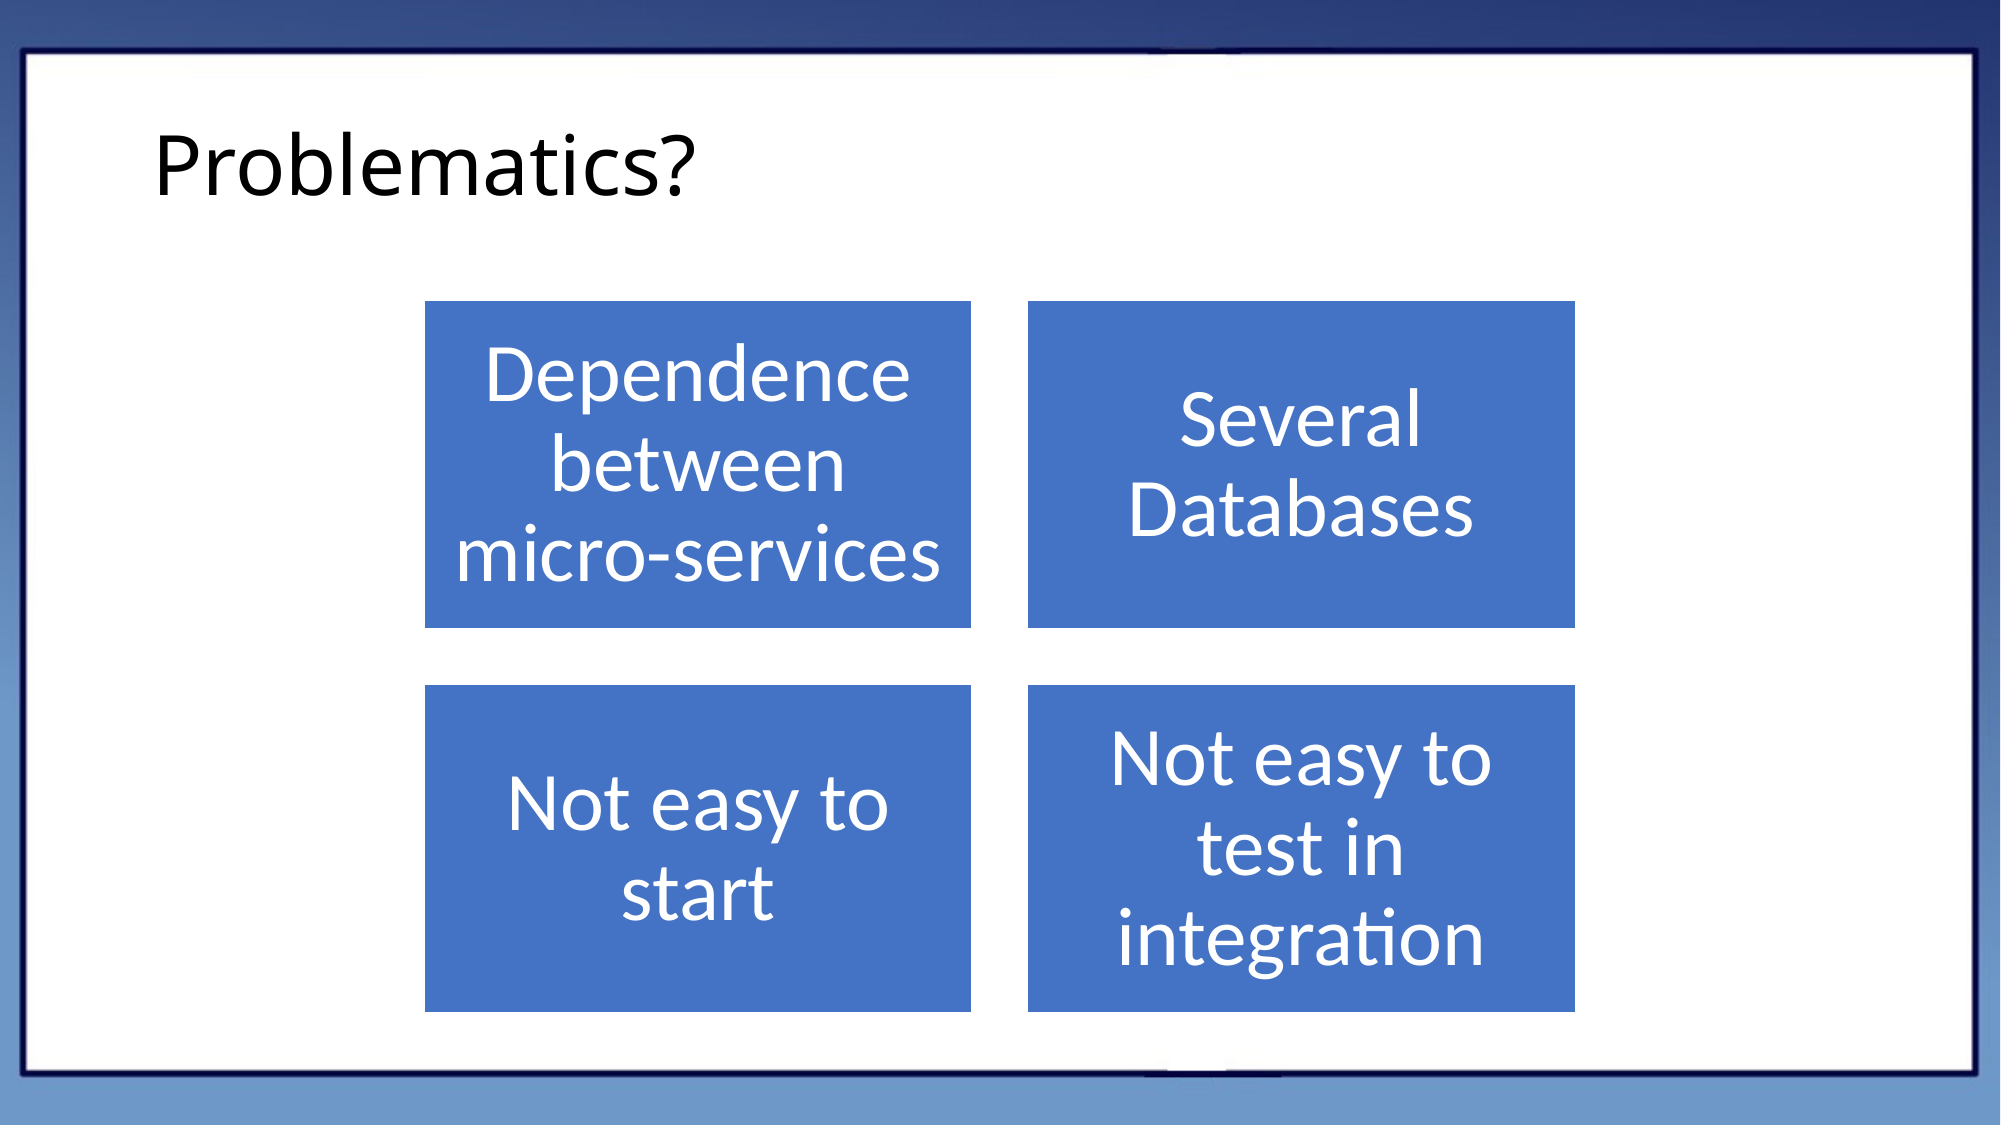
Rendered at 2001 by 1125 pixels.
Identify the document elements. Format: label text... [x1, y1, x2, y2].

picture [0, 0, 2001, 1125]
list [137, 299, 1863, 1014]
title Problematics? [137, 59, 1863, 278]
